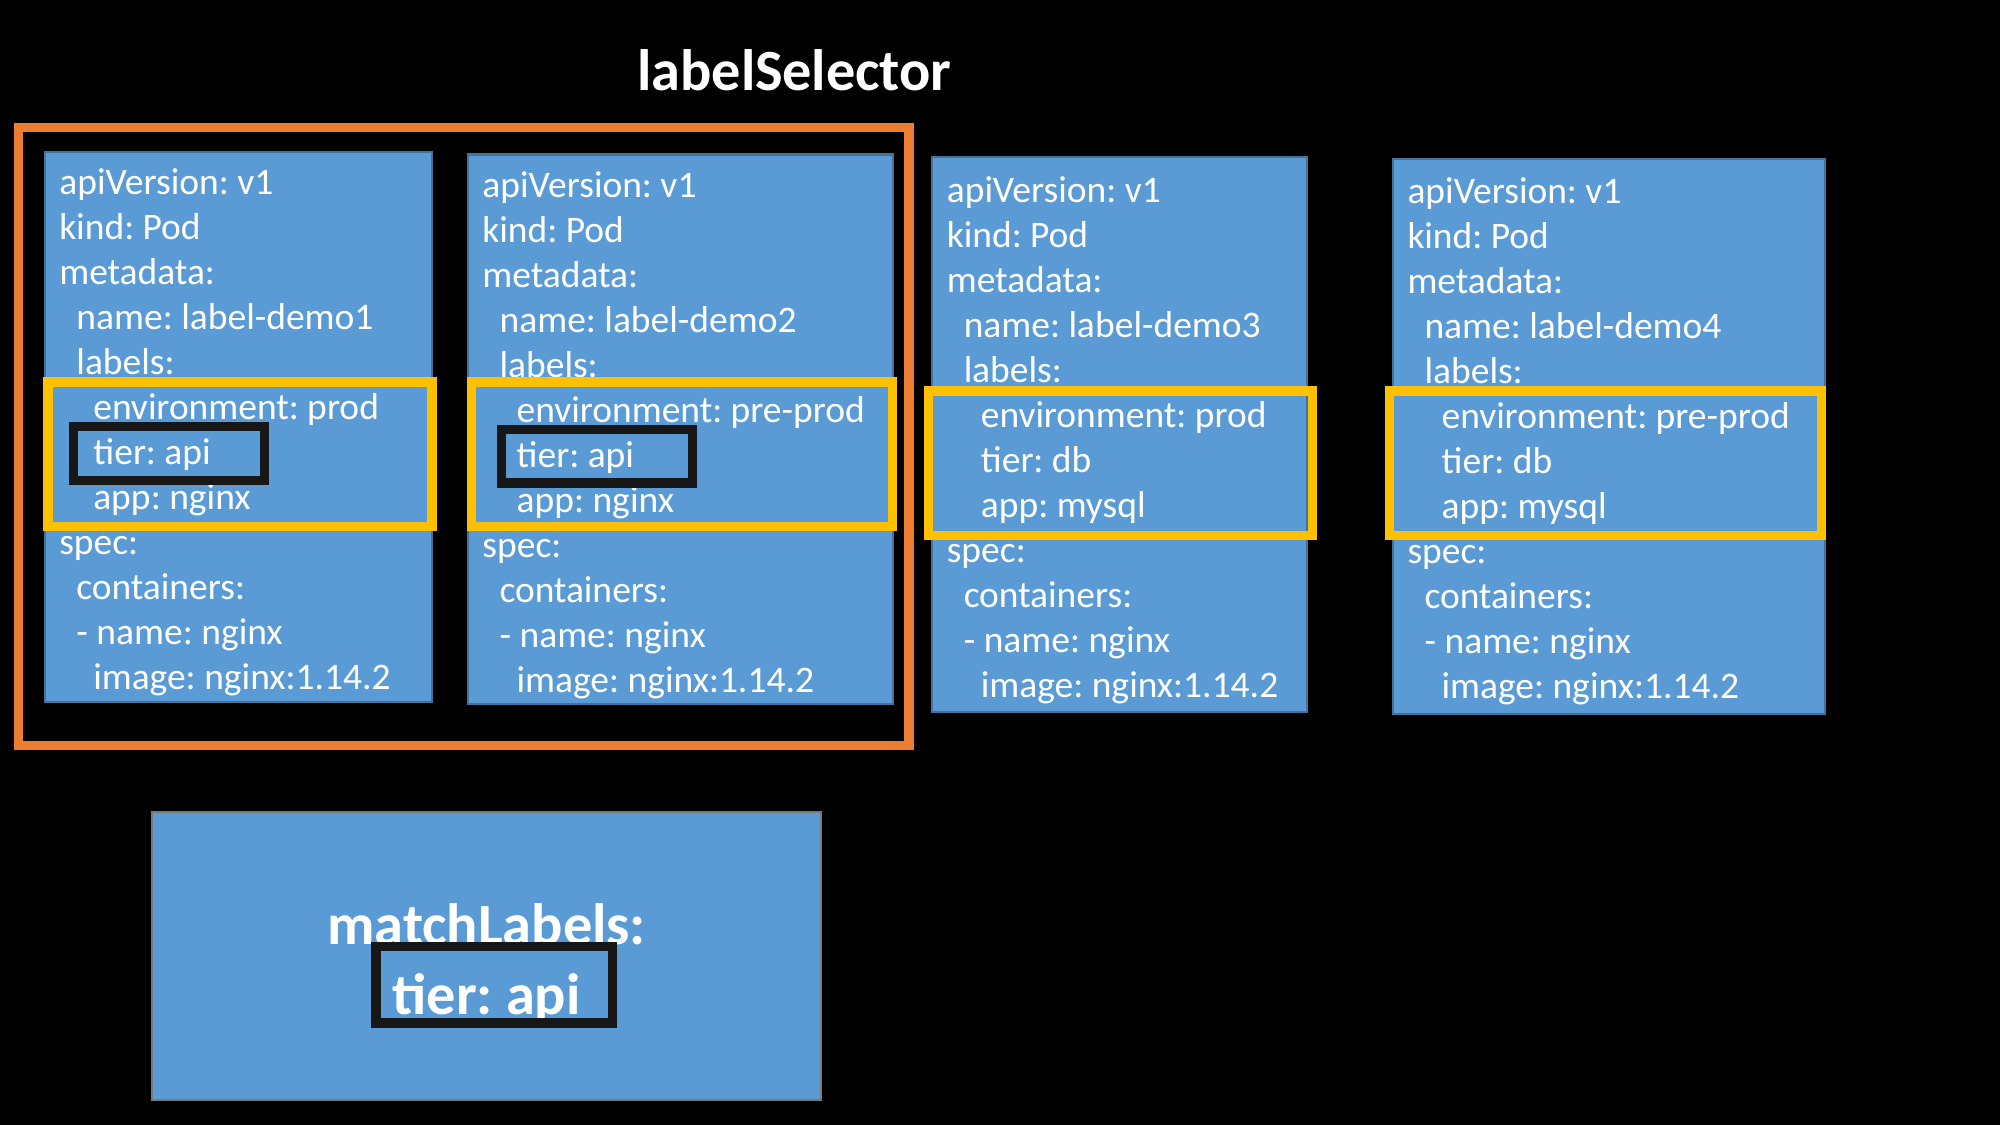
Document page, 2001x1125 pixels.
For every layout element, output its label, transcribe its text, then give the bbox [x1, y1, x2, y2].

text_box labelSelector [0, 24, 2000, 1100]
text_box [17, 127, 910, 746]
text_box apiVersion: v1 kind: Pod metadata: name: label-demo3 labels: environment: prod tier: db app: mysql spec: containers: - name: nginx image: nginx:1.14.2 [931, 537, 1308, 713]
text_box [375, 945, 613, 1024]
text_box matchLabels: tier: api [151, 811, 822, 1101]
text_box apiVersion: v1 kind: Pod metadata: name: label-demo3 labels: environment: prod tier: db app: mysql spec: containers: - name: nginx image: nginx:1.14.2 [931, 156, 1308, 390]
text_box [1388, 390, 1822, 537]
text_box [928, 390, 1313, 537]
text_box apiVersion: v1 kind: Pod metadata: name: label-demo4 labels: environment: pre-prod tier: db app: mysql spec: containers: - name: nginx image: nginx:1.14.2 [1392, 158, 1826, 715]
